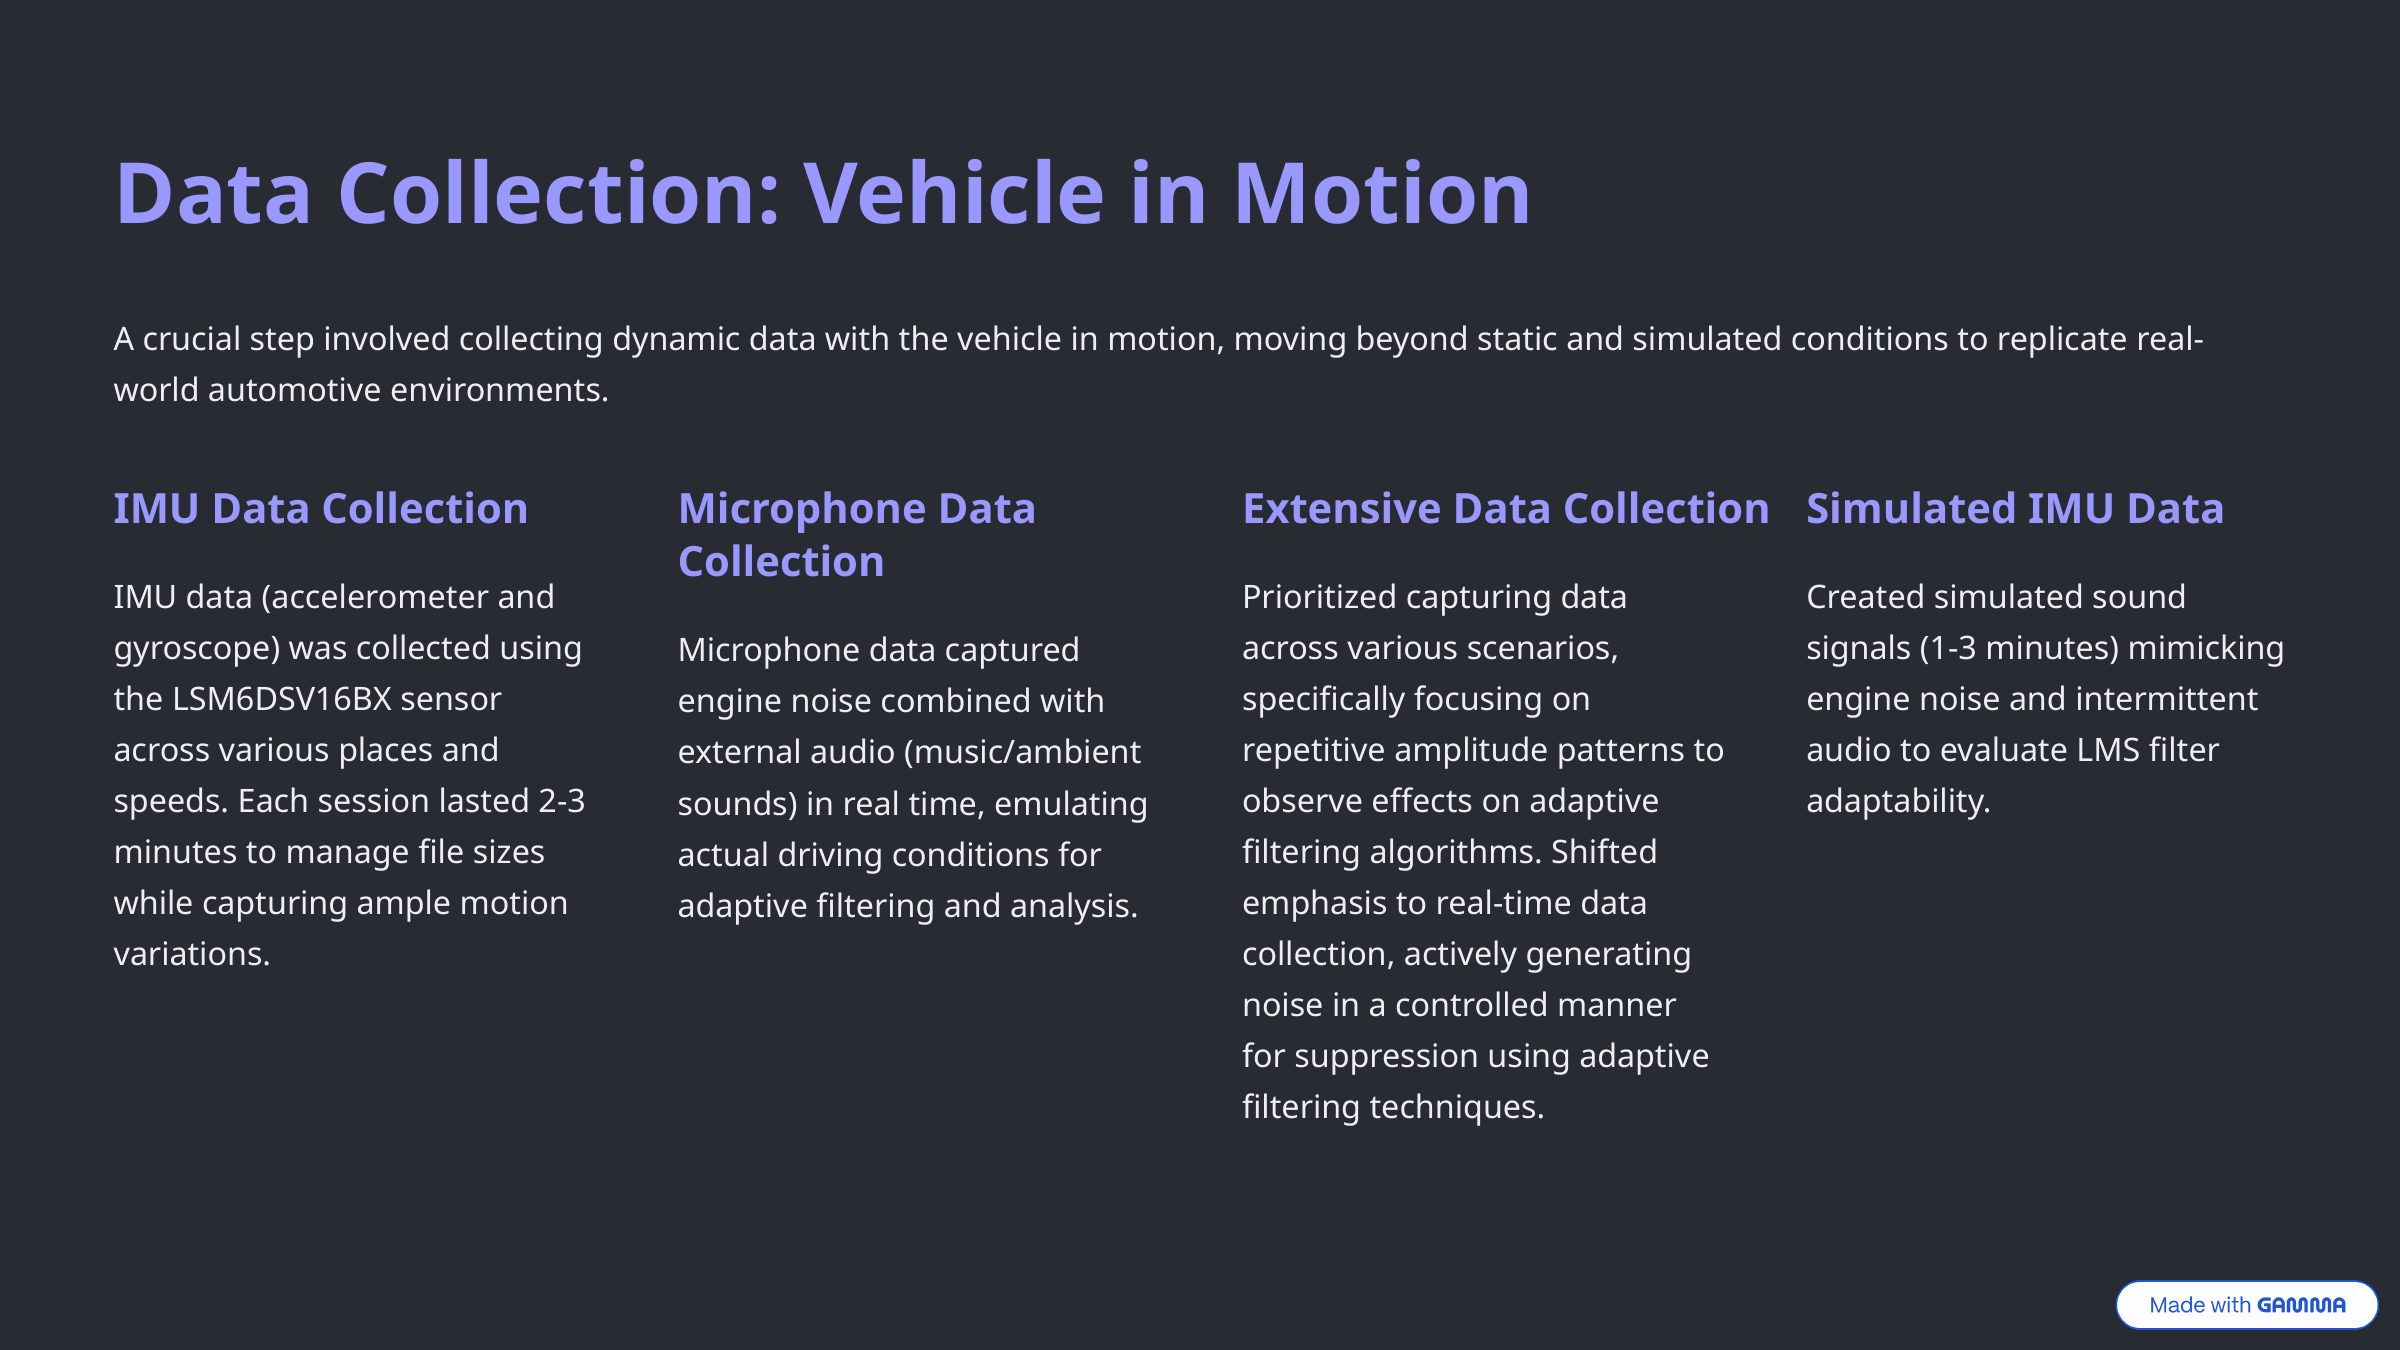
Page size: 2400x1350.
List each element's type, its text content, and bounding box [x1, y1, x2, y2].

picture [2106, 1271, 2389, 1339]
text_box Extensive Data Collection [1241, 478, 1724, 532]
text_box Data Collection: Vehicle in Motion [113, 133, 1369, 241]
text_box Microphone data captured engine noise combined with external audio (music/ambient sounds) in real time, emulating actual driving conditions for adaptive filtering and analysis. [677, 617, 1162, 1033]
text_box IMU data (accelerometer and gyroscope) was collected using the LSM6DSV16BX sensor across various places and speeds. Each session lasted 2-3 minutes to manage file sizes while capturing ample motion variations. [113, 564, 598, 1032]
text_box A crucial step involved collecting dynamic data with the vehicle in motion, moving beyond static and simulated conditions to replicate real-world automotive environments. [113, 305, 2287, 410]
text_box Simulated IMU Data [1806, 478, 2233, 532]
text_box Prioritized capturing data across various scenarios, specifically focusing on repetitive amplitude patterns to observe effects on adaptive filtering algorithms. Shifted emphasis to real-time data collection, actively generating noise in a controlled manner for suppression using adaptive filtering techniques. [1241, 564, 1726, 1187]
text_box Microphone Data Collection [677, 478, 1162, 585]
text_box IMU Data Collection [113, 478, 541, 532]
text_box Created simulated sound signals (1-3 minutes) mimicking engine noise and intermittent audio to evaluate LMS filter adaptability. [1806, 563, 2291, 876]
